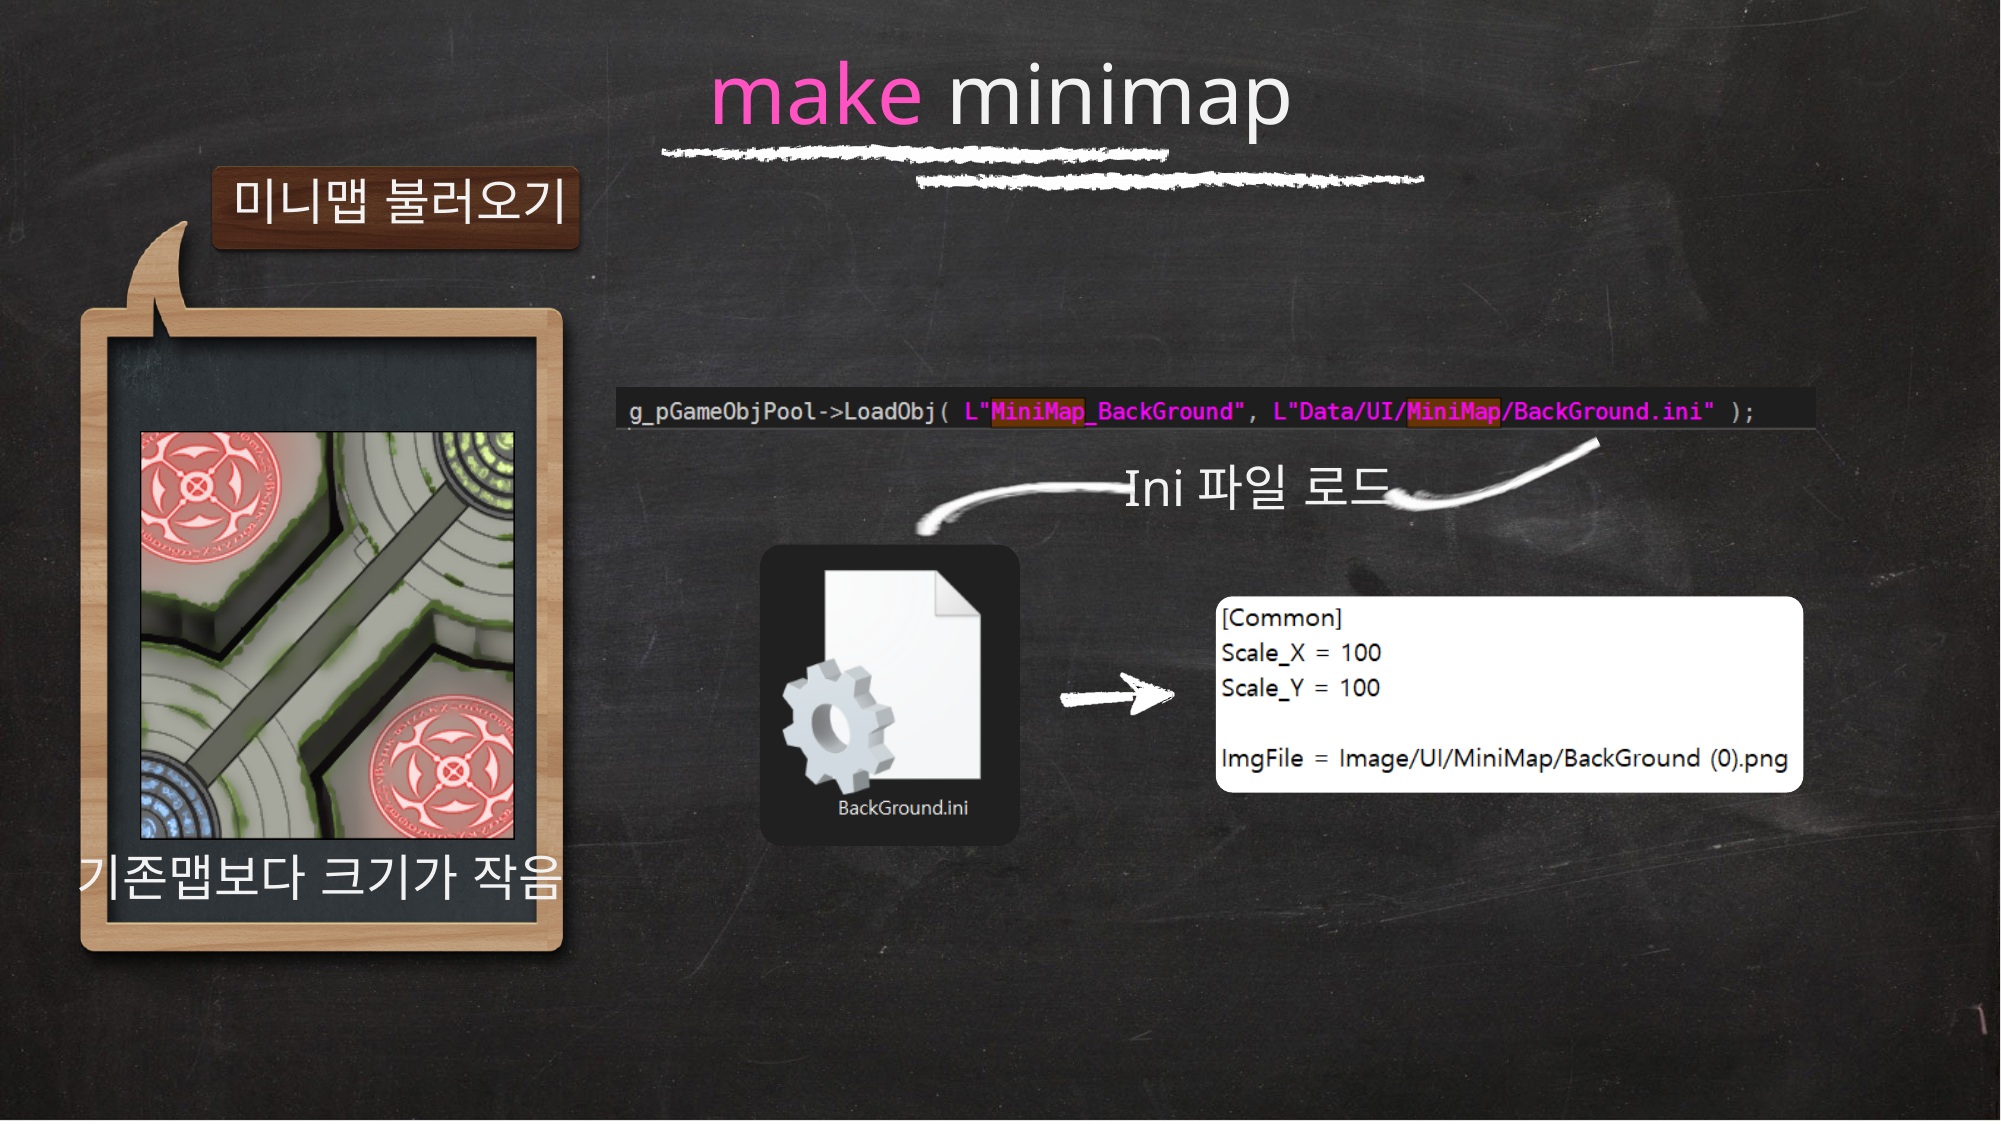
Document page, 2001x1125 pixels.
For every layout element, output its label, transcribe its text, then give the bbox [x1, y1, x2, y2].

text_box make minimap [693, 33, 1310, 149]
text_box 기존맵보다 크기가 작음 [585, 839, 594, 914]
text_box Ini파일 로드 [1109, 449, 1411, 524]
text_box 기존맵보다 크기가 작음 [61, 839, 69, 914]
picture [0, 0, 2001, 1125]
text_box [69, 166, 585, 981]
text_box 미니맵 불러오기 [217, 162, 584, 166]
